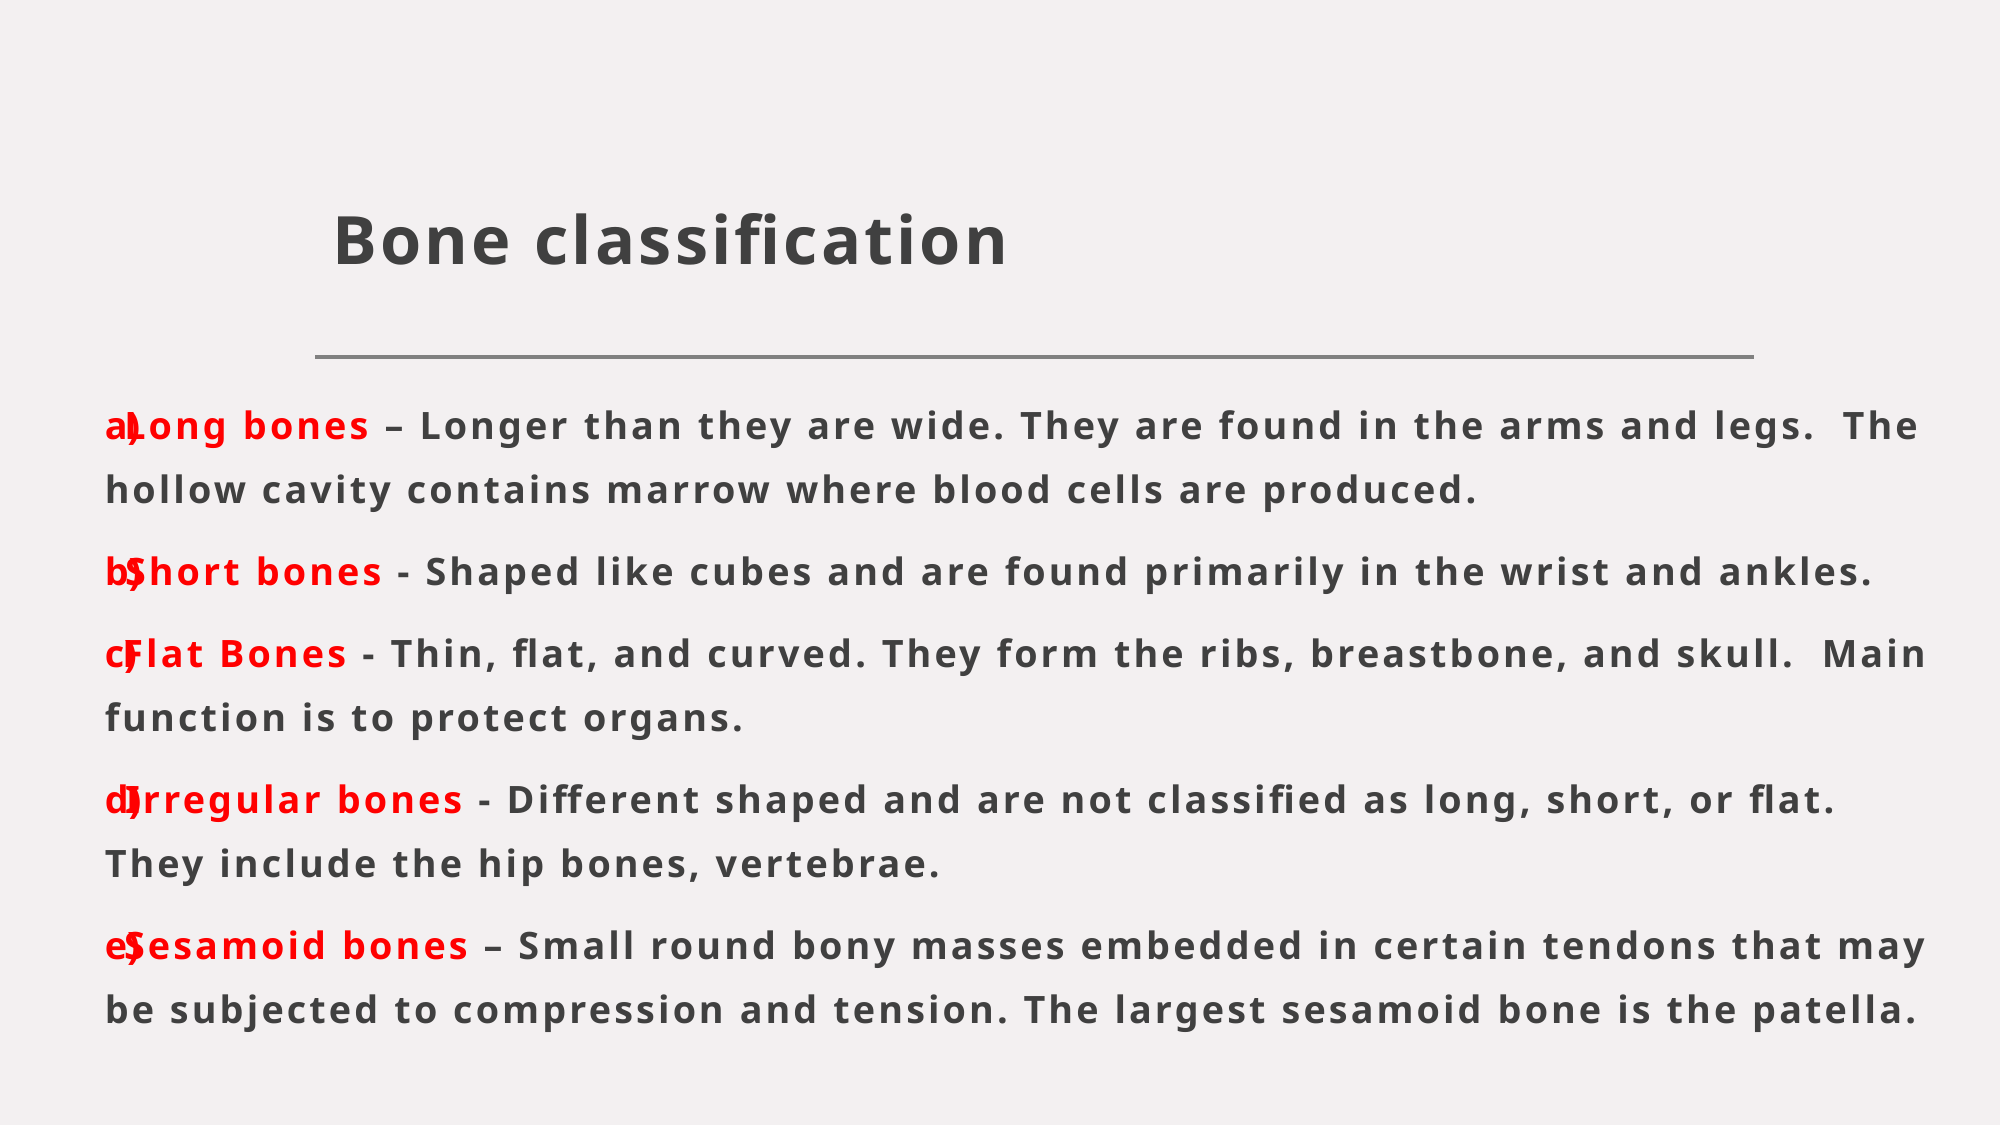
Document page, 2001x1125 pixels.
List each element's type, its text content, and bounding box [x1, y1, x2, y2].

title Bone classification [315, 72, 1754, 294]
list Long bones – Longer than they are wide. They are found in the arms and legs. The hollow cavity contains marrow where blood cells are produced. Short bones - Shaped like cubes and are found primarily in the wrist and ankles. Flat Bones - Thin, flat, and curved. They form the ribs, breastbone, and skull. Main function is to protect organs. Irregular bones - Different shaped and are not classified as long, short, or flat. They include the hip bones, vertebrae. Sesamoid bones – Small round bony masses embedded in certain tendons that may be subjected to compression and tension. The largest sesamoid bone is the patella. [86, 365, 1969, 1098]
